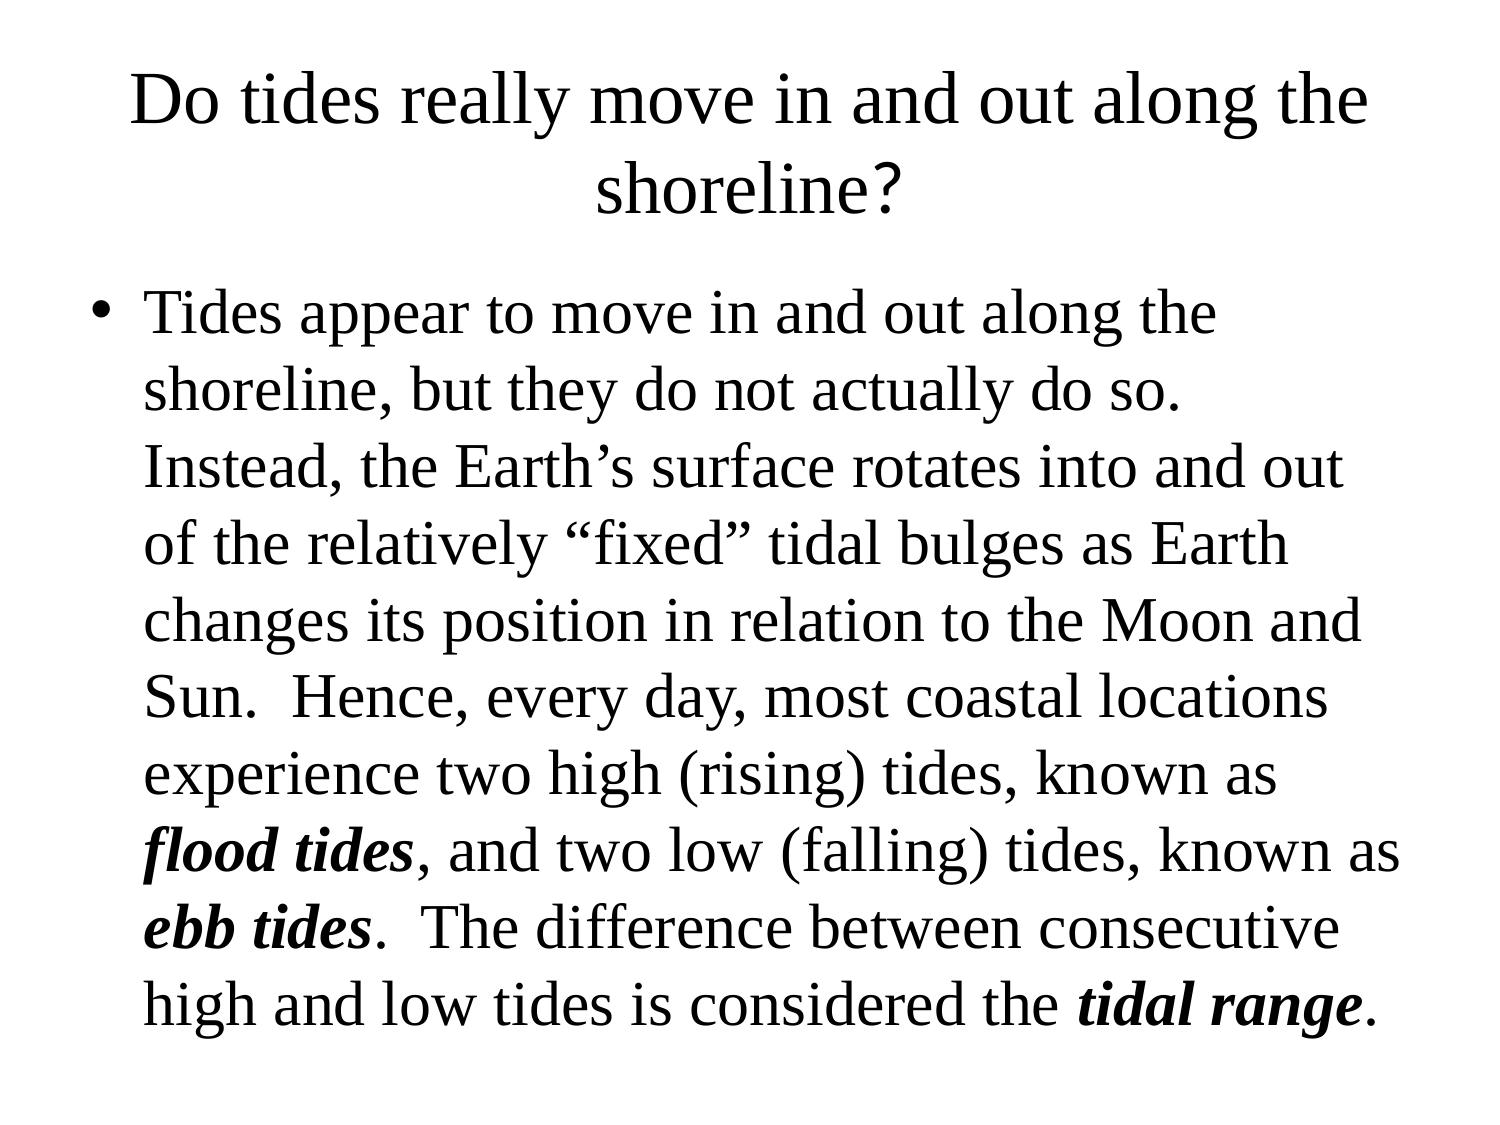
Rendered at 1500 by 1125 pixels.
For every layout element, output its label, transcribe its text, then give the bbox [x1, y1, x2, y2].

list Tides appear to move in and out along the shoreline, but they do not actually do so. Instead, the Earth’s surface rotates into and out of the relatively “fixed” tidal bulges as Earth changes its position in relation to the Moon and Sun. Hence, every day, most coastal locations experience two high (rising) tides, known as flood tides, and two low (falling) tides, known as ebb tides. The difference between consecutive high and low tides is considered the tidal range. [75, 262, 1425, 1125]
title Do tides really move in and out along the shoreline? [0, 45, 1500, 233]
